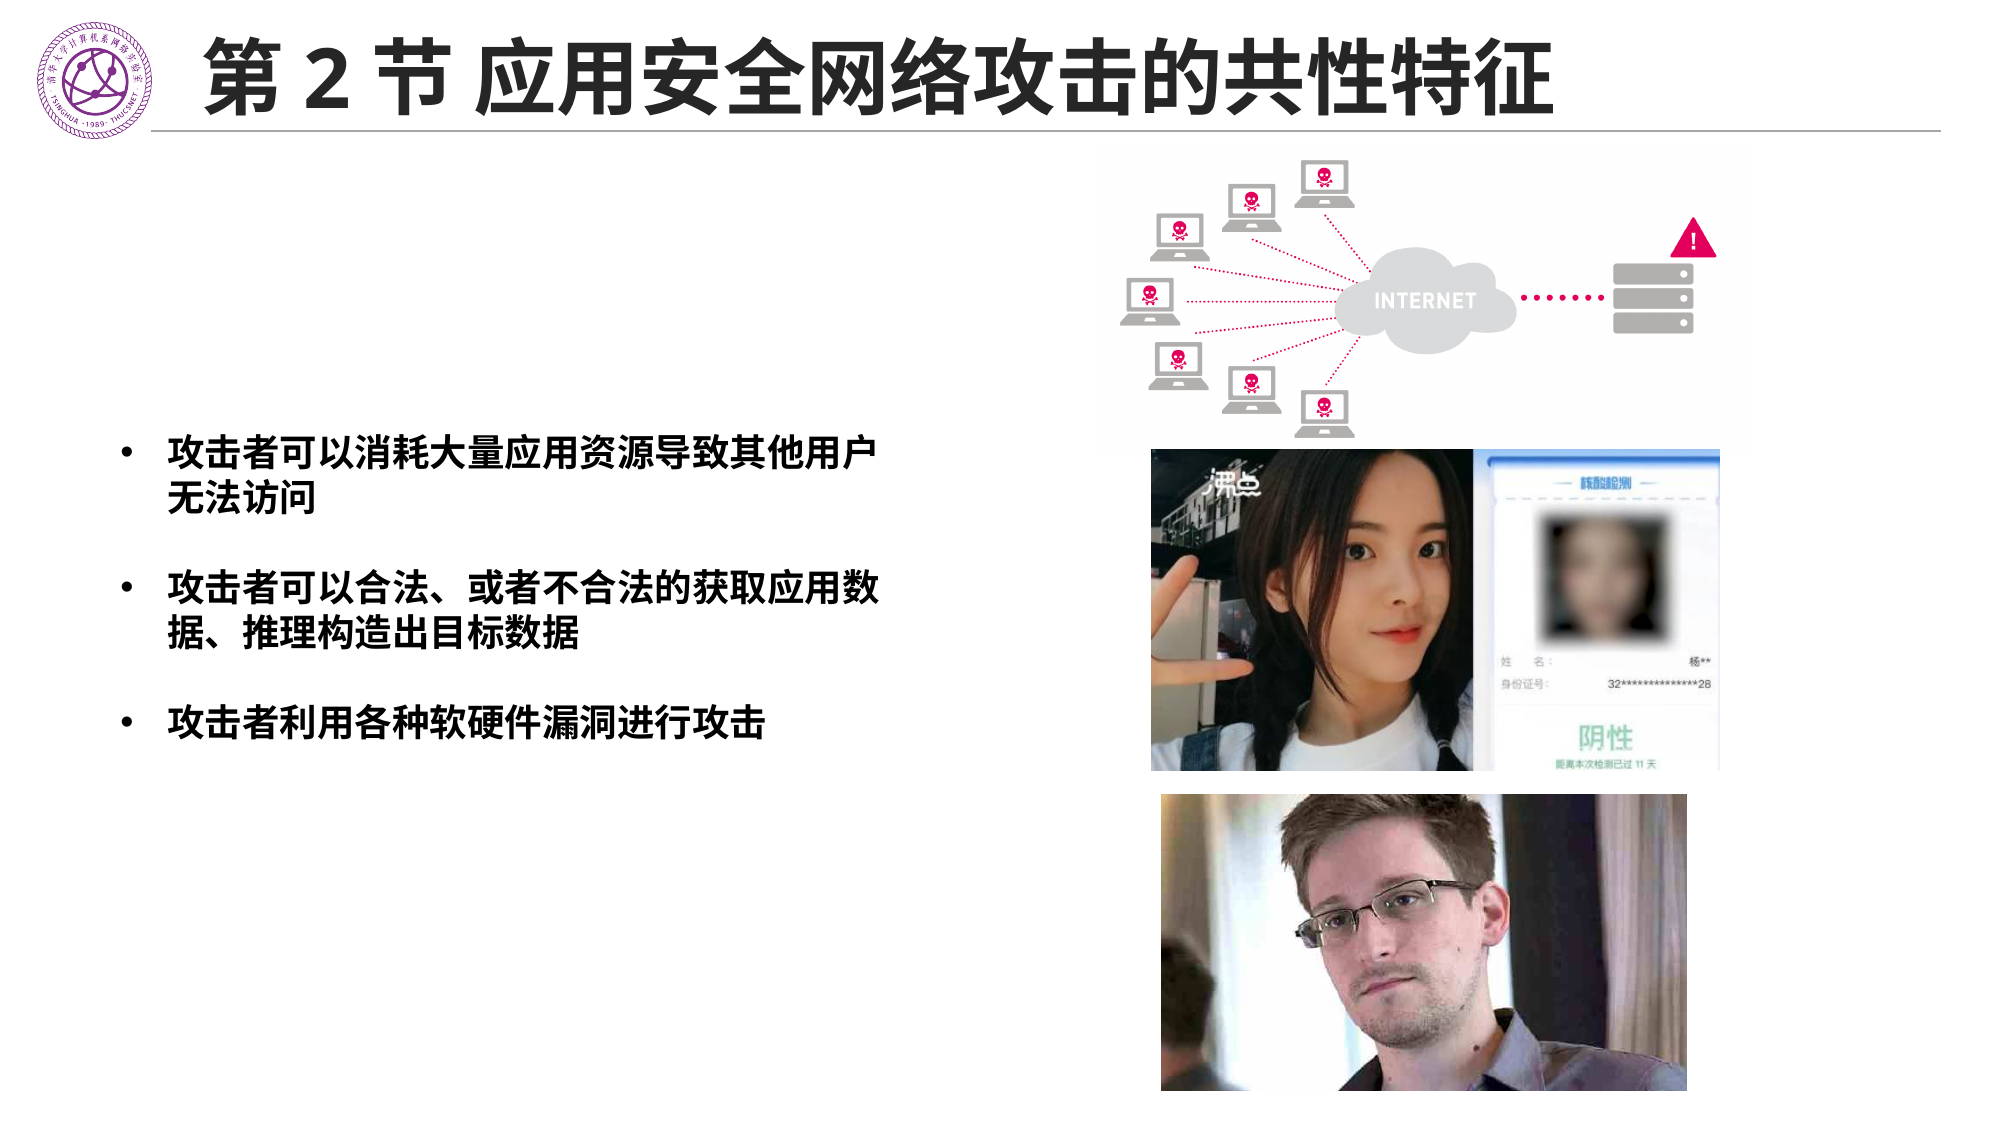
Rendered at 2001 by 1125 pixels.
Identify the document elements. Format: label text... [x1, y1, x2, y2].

text_box 攻击者可以消耗大量应用资源导致其他用户无法访问 攻击者可以合法、或者不合法的获取应用数据、推理构造出目标数据 攻击者利用各种软硬件漏洞进行攻击 [105, 421, 901, 751]
picture [1099, 141, 1749, 771]
title 第2节 应用安全网络攻击的共性特征 [185, 22, 1863, 142]
picture [1161, 794, 1687, 1091]
picture [37, 22, 152, 139]
